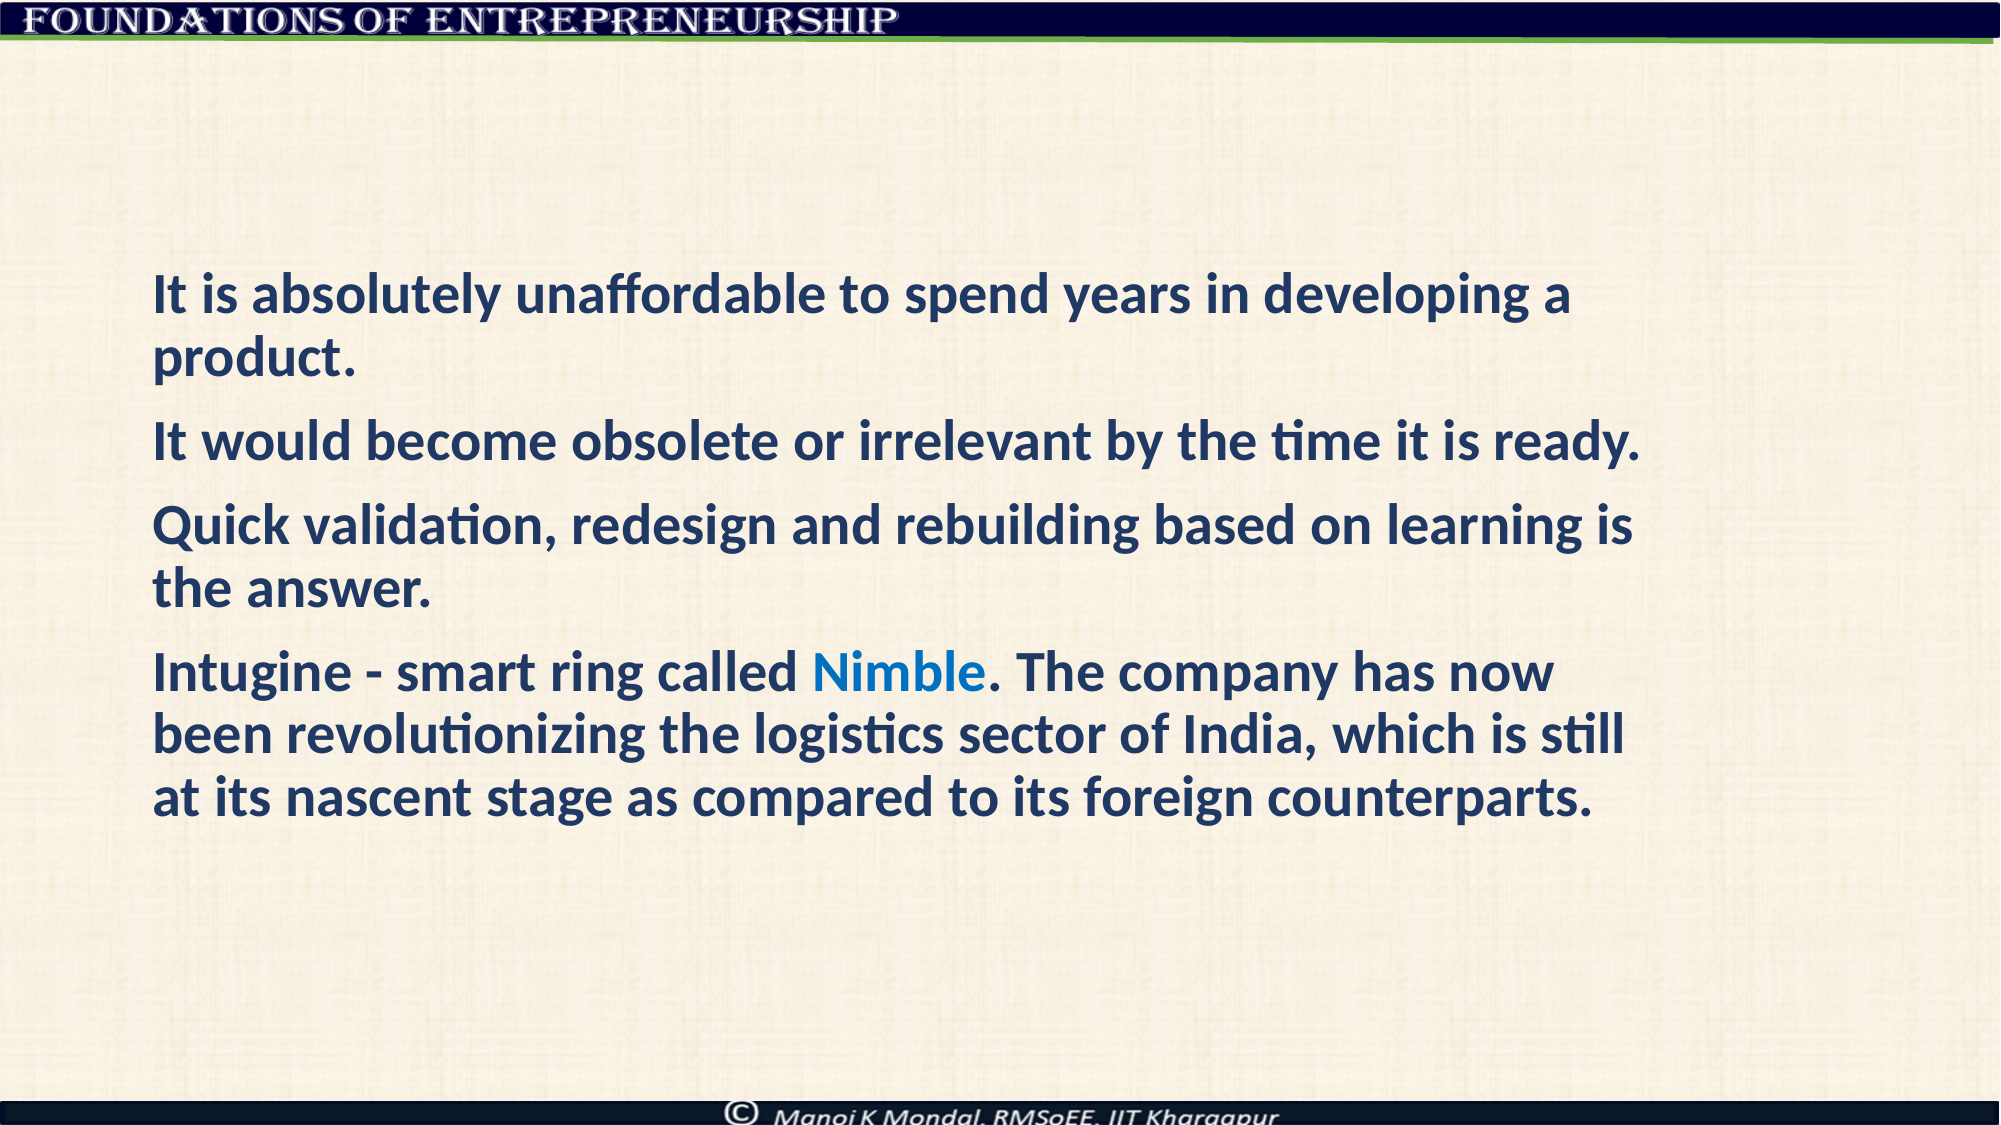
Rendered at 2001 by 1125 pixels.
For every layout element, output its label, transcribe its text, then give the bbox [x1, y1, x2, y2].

picture [0, 0, 2000, 43]
picture [0, 1101, 1999, 1125]
list It is absolutely unaffordable to spend years in developing a product. It would become obsolete or irrelevant by the time it is ready. Quick validation, redesign and rebuilding based on learning is the answer. Intugine - smart ring called Nimble. The company has now been revolutionizing the logistics sector of India, which is still at its nascent stage as compared to its foreign counterparts. [137, 255, 1682, 970]
